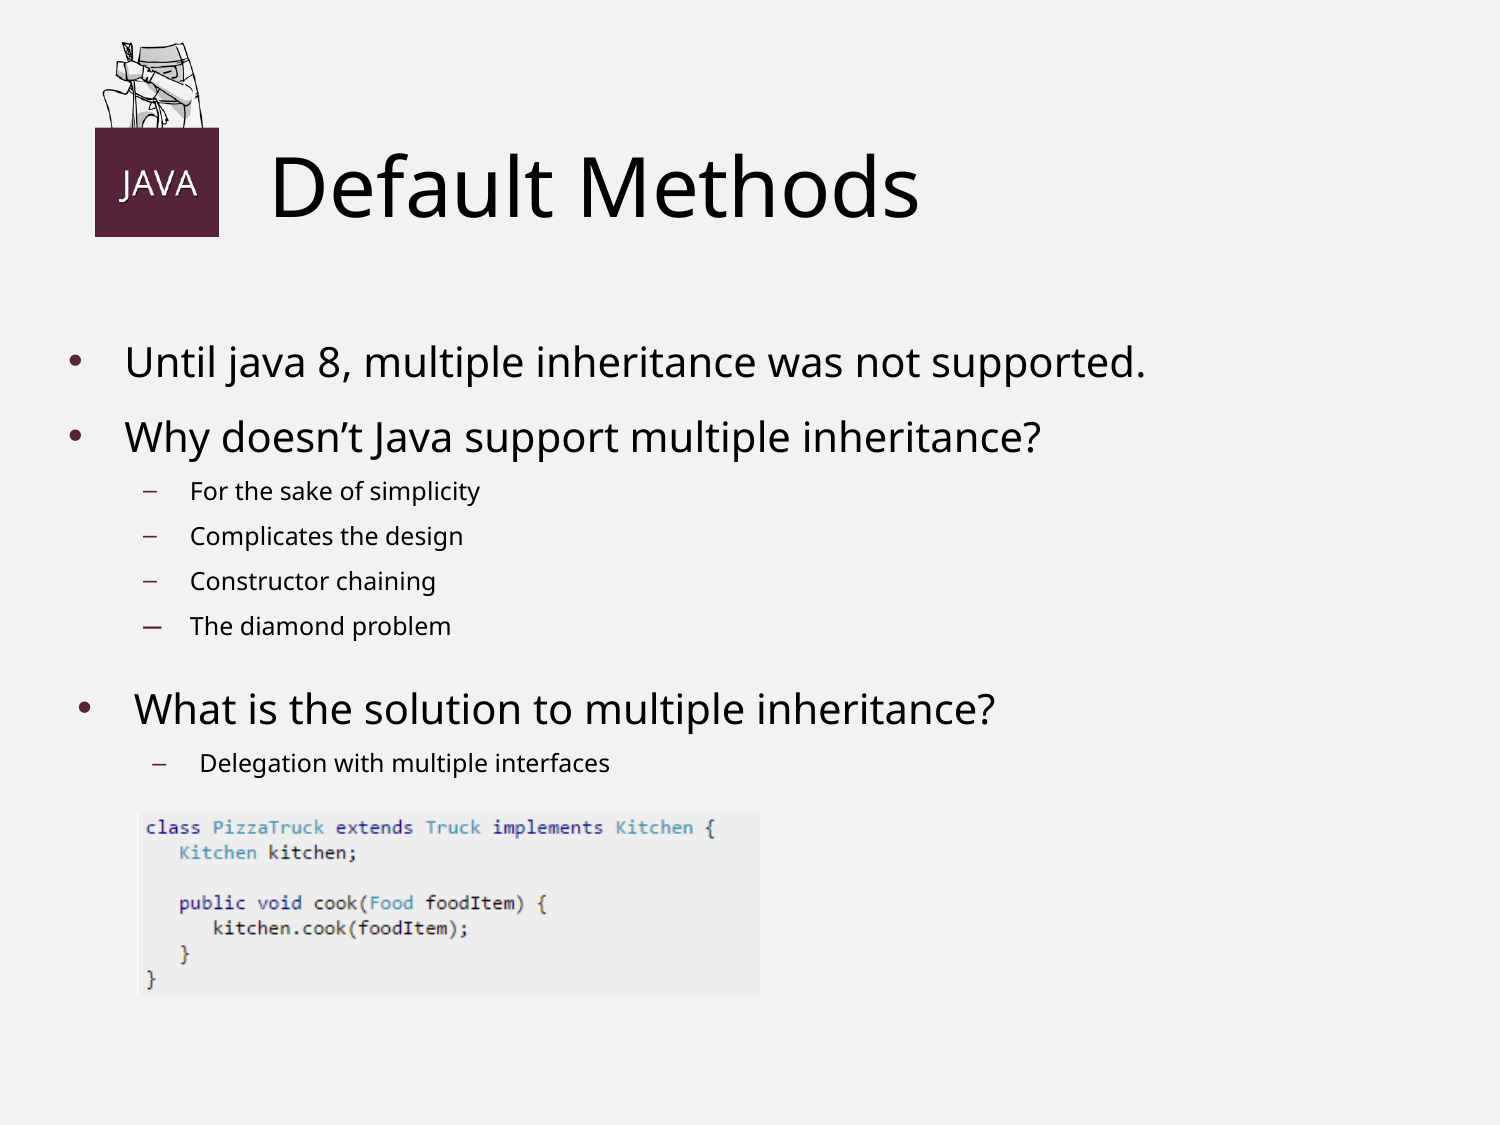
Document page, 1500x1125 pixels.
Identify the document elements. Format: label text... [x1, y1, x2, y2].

text_box Until java 8, multiple inheritance was not supported. Why doesn’t Java support multiple inheritance? For the sake of simplicity Complicates the design Constructor chaining The diamond problem [53, 302, 1388, 728]
picture [137, 812, 760, 996]
picture [95, 42, 219, 238]
title Default Methods [253, 90, 1425, 279]
text_box What is the solution to multiple inheritance? Delegation with multiple interfaces [62, 649, 1398, 800]
